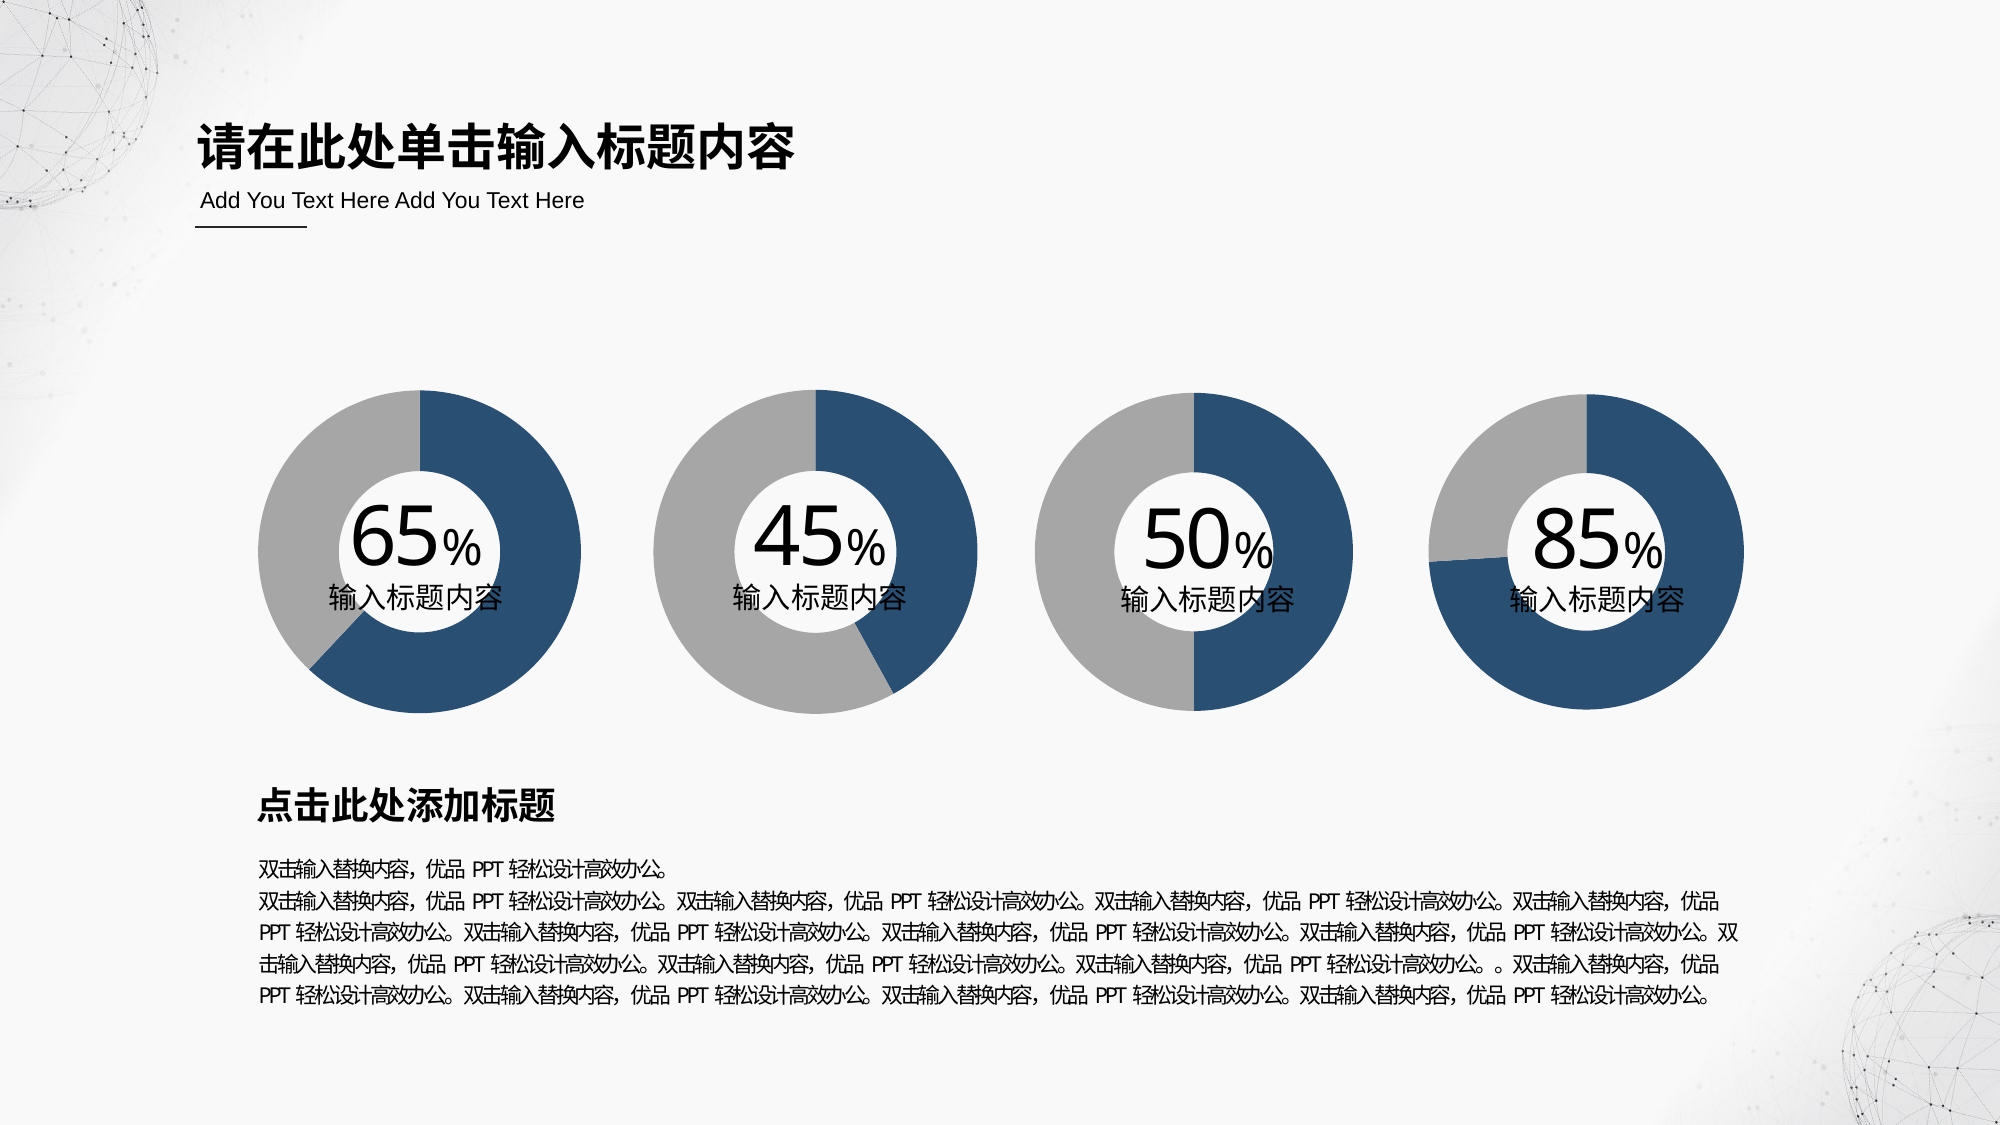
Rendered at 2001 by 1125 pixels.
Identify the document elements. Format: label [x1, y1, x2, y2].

text_box [243, 776, 1757, 1018]
text_box [940, 386, 1448, 718]
picture [0, 0, 2000, 1125]
text_box [1339, 387, 1833, 717]
text_box [167, 383, 548, 721]
text_box [185, 110, 875, 228]
text_box [548, 383, 1083, 721]
